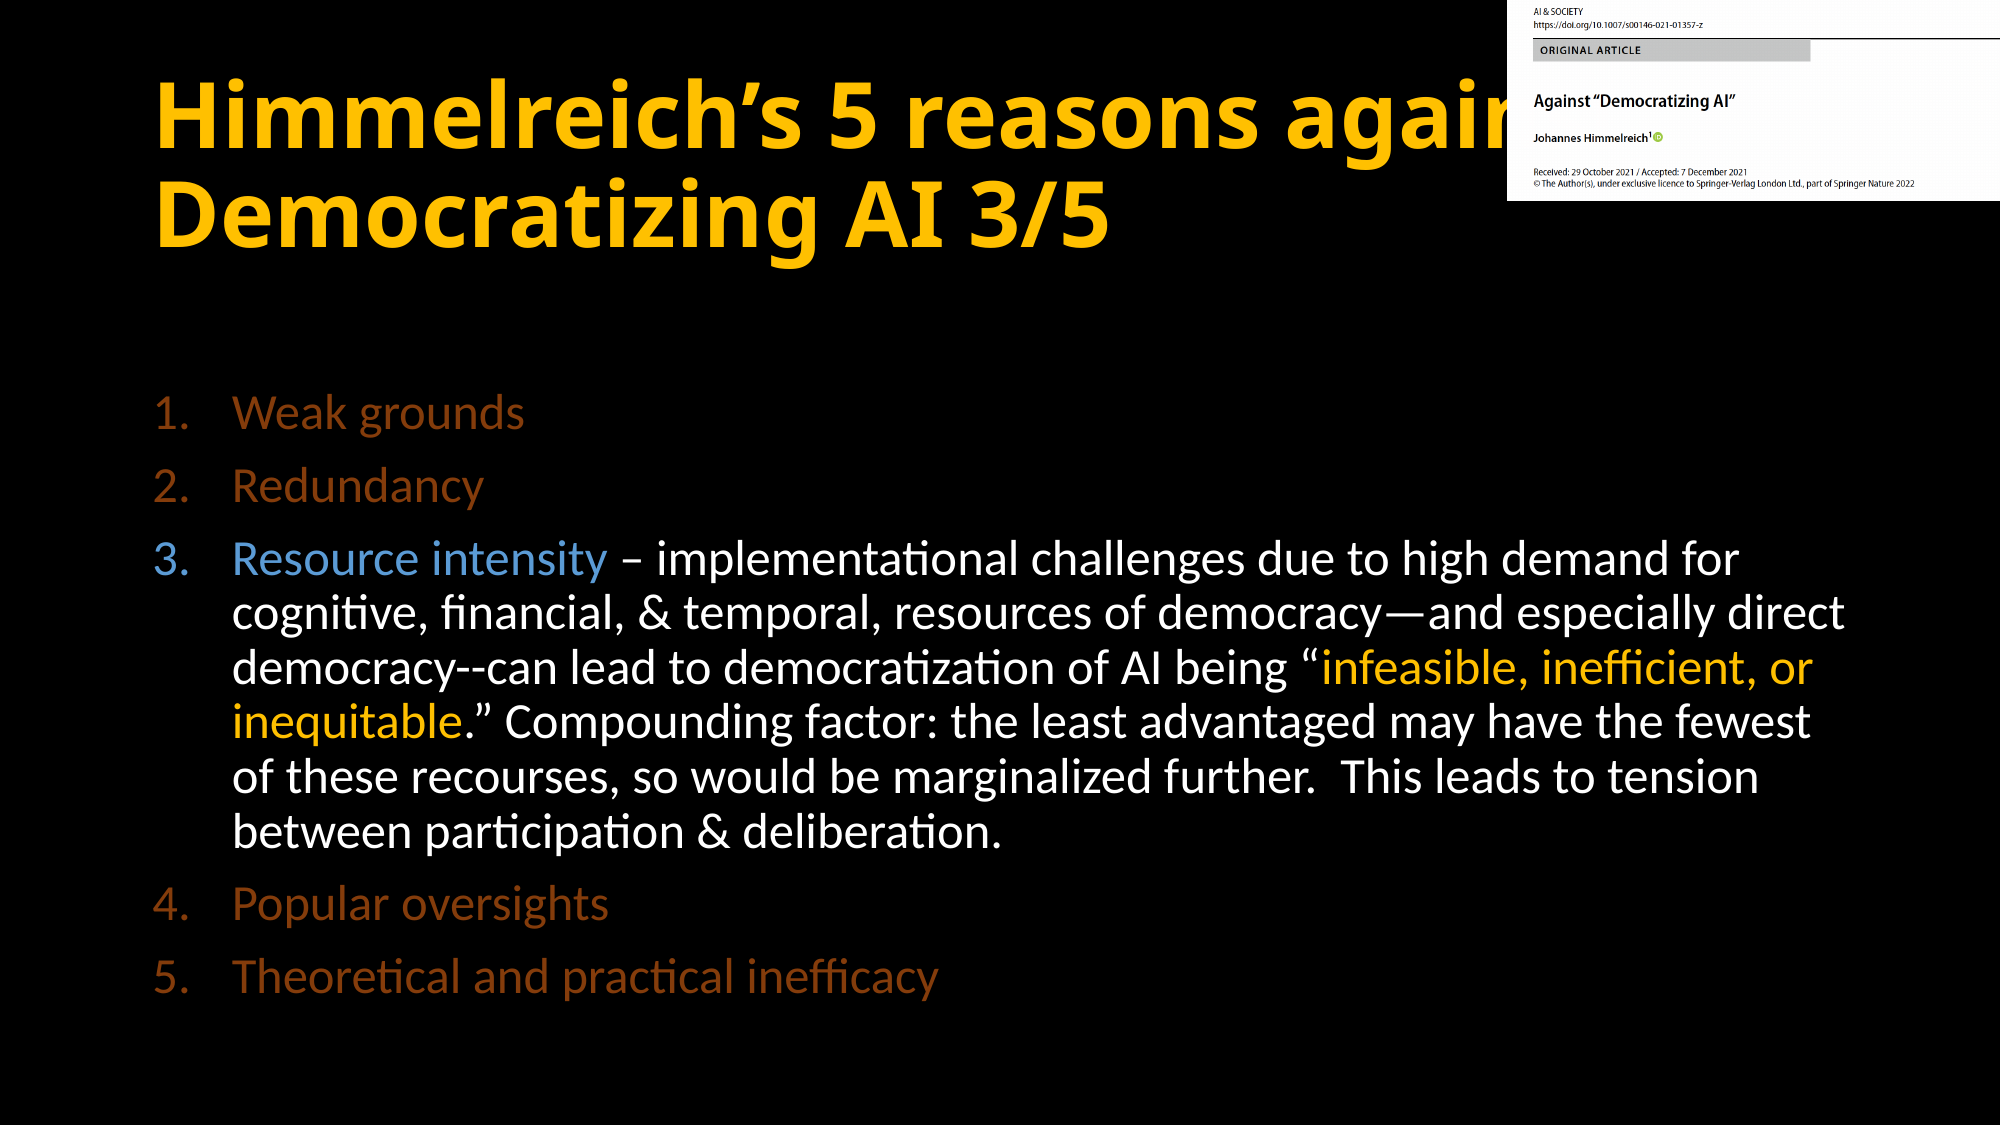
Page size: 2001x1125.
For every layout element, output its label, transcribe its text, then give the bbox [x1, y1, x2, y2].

list Weak grounds Redundancy Resource intensity – implementational challenges due to high demand for cognitive, financial, & temporal, resources of democracy—and especially direct democracy--can lead to democratization of AI being “infeasible, inefficient, or inequitable.” Compounding factor: the least advantaged may have the fewest of these recourses, so would be marginalized further. This leads to tension between participation & deliberation. Popular oversights Theoretical and practical inefficacy [137, 299, 1863, 1014]
title Himmelreich’s 5 reasons against Democratizing AI 3/5 [137, 59, 1863, 278]
picture [1507, 0, 2000, 201]
